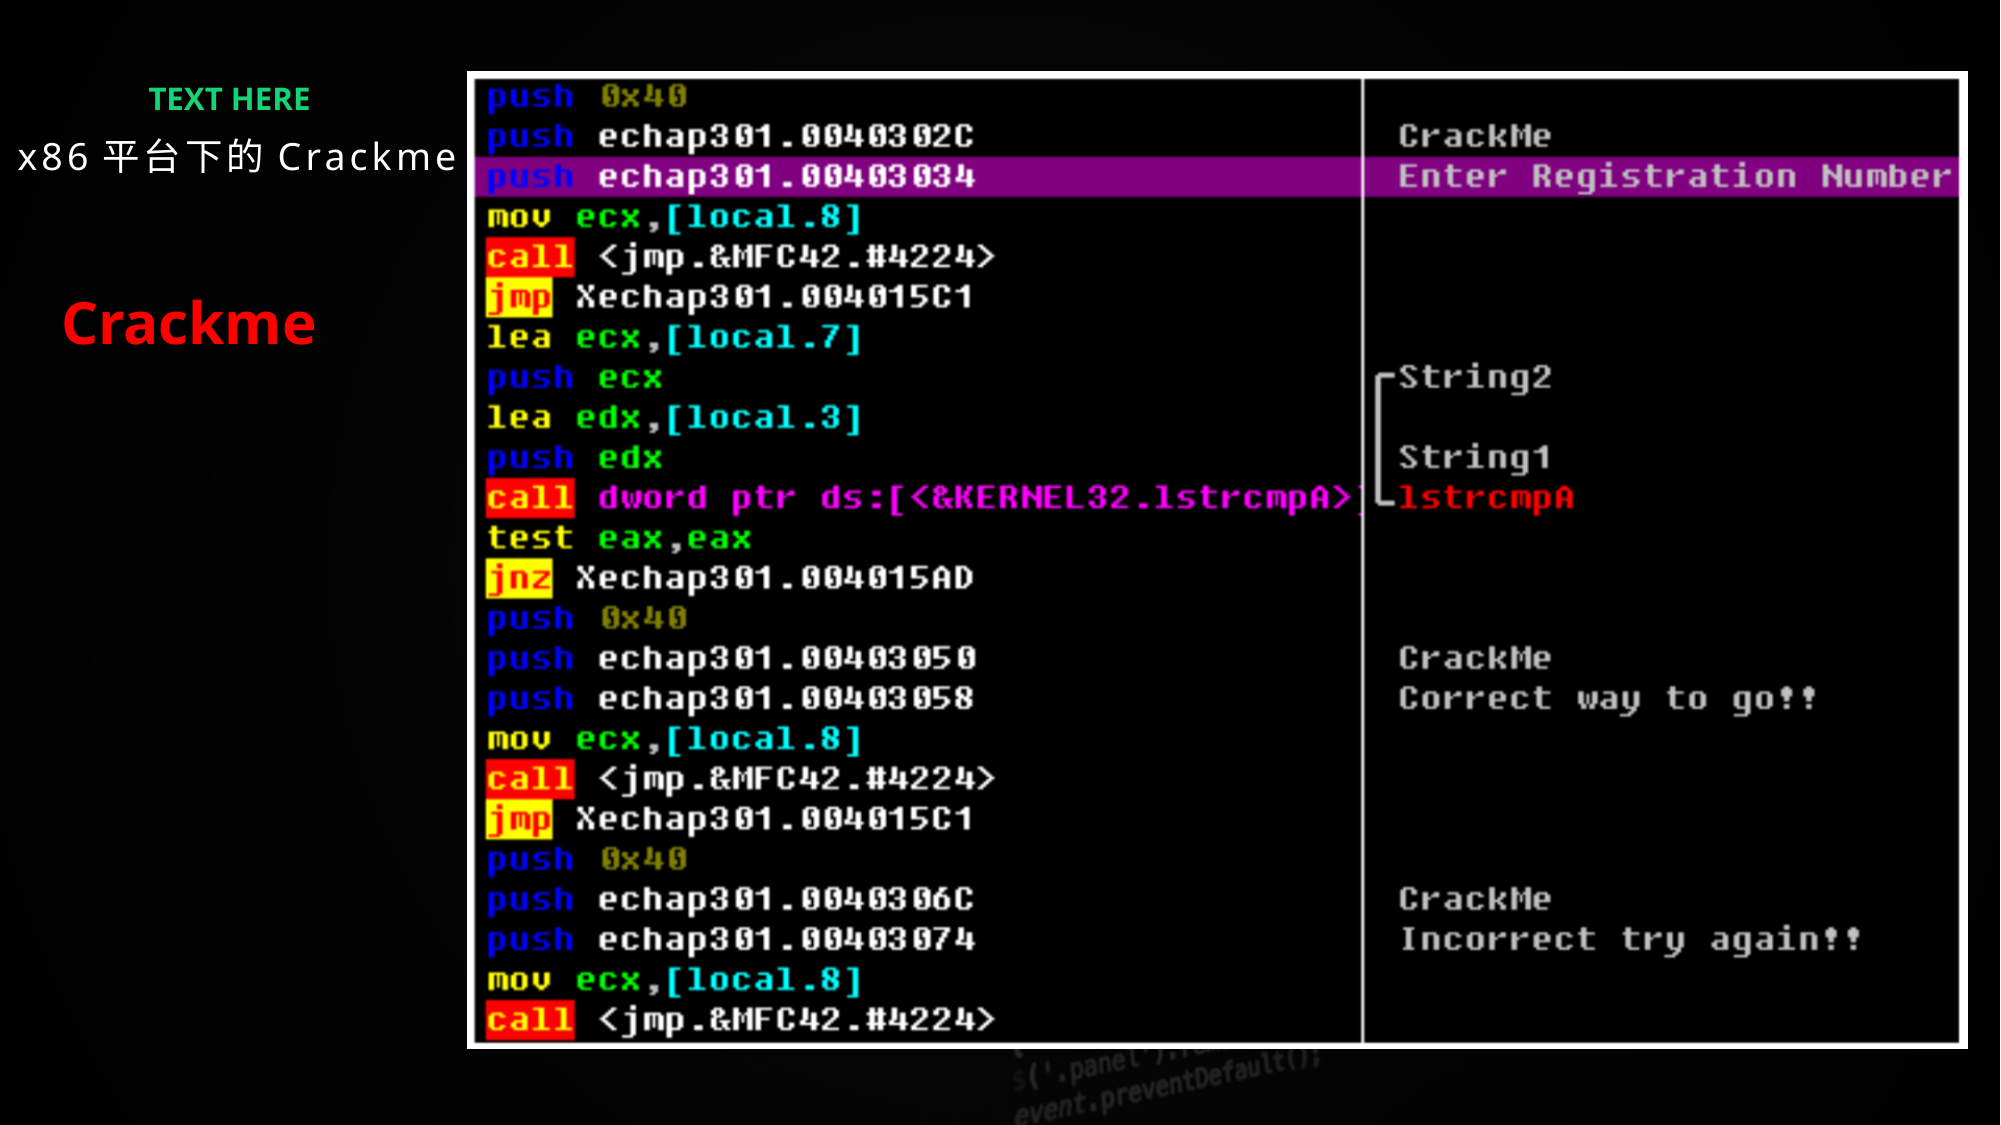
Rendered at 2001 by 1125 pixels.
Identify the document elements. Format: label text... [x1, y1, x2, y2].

text_box Crackme [46, 278, 332, 364]
text_box TEXT HERE [133, 71, 326, 125]
picture [467, 71, 1968, 1050]
text_box x86平台下的Crackme [2, 125, 467, 185]
